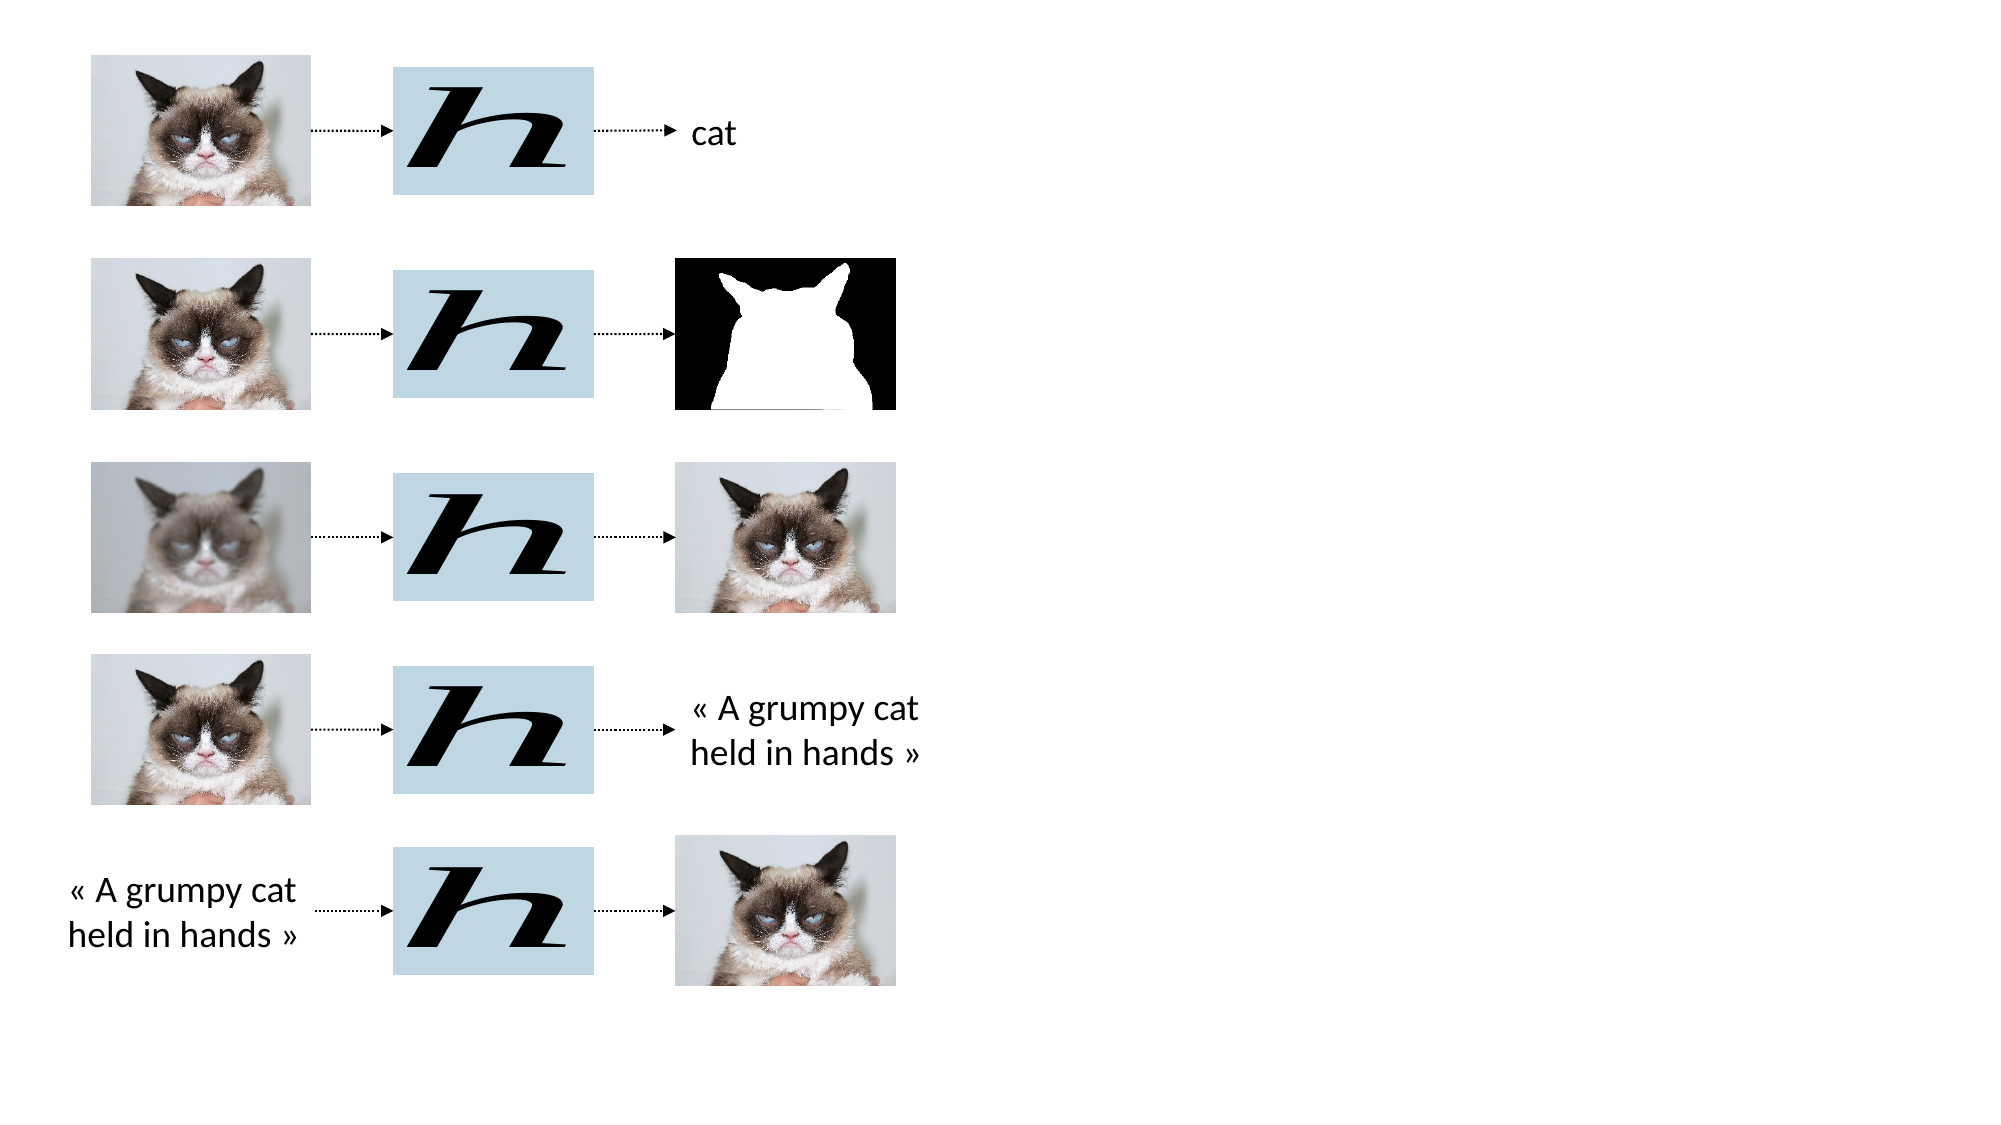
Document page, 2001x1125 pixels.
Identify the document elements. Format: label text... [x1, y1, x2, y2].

picture [675, 462, 896, 613]
picture [91, 654, 311, 805]
text_box cat [676, 100, 752, 161]
picture [91, 55, 311, 206]
text_box « A grumpy cat held in hands » [675, 675, 956, 826]
picture [91, 258, 311, 410]
picture [91, 462, 311, 613]
text_box « A grumpy cat held in hands » [53, 857, 333, 1008]
picture [675, 835, 896, 986]
picture [675, 258, 896, 410]
